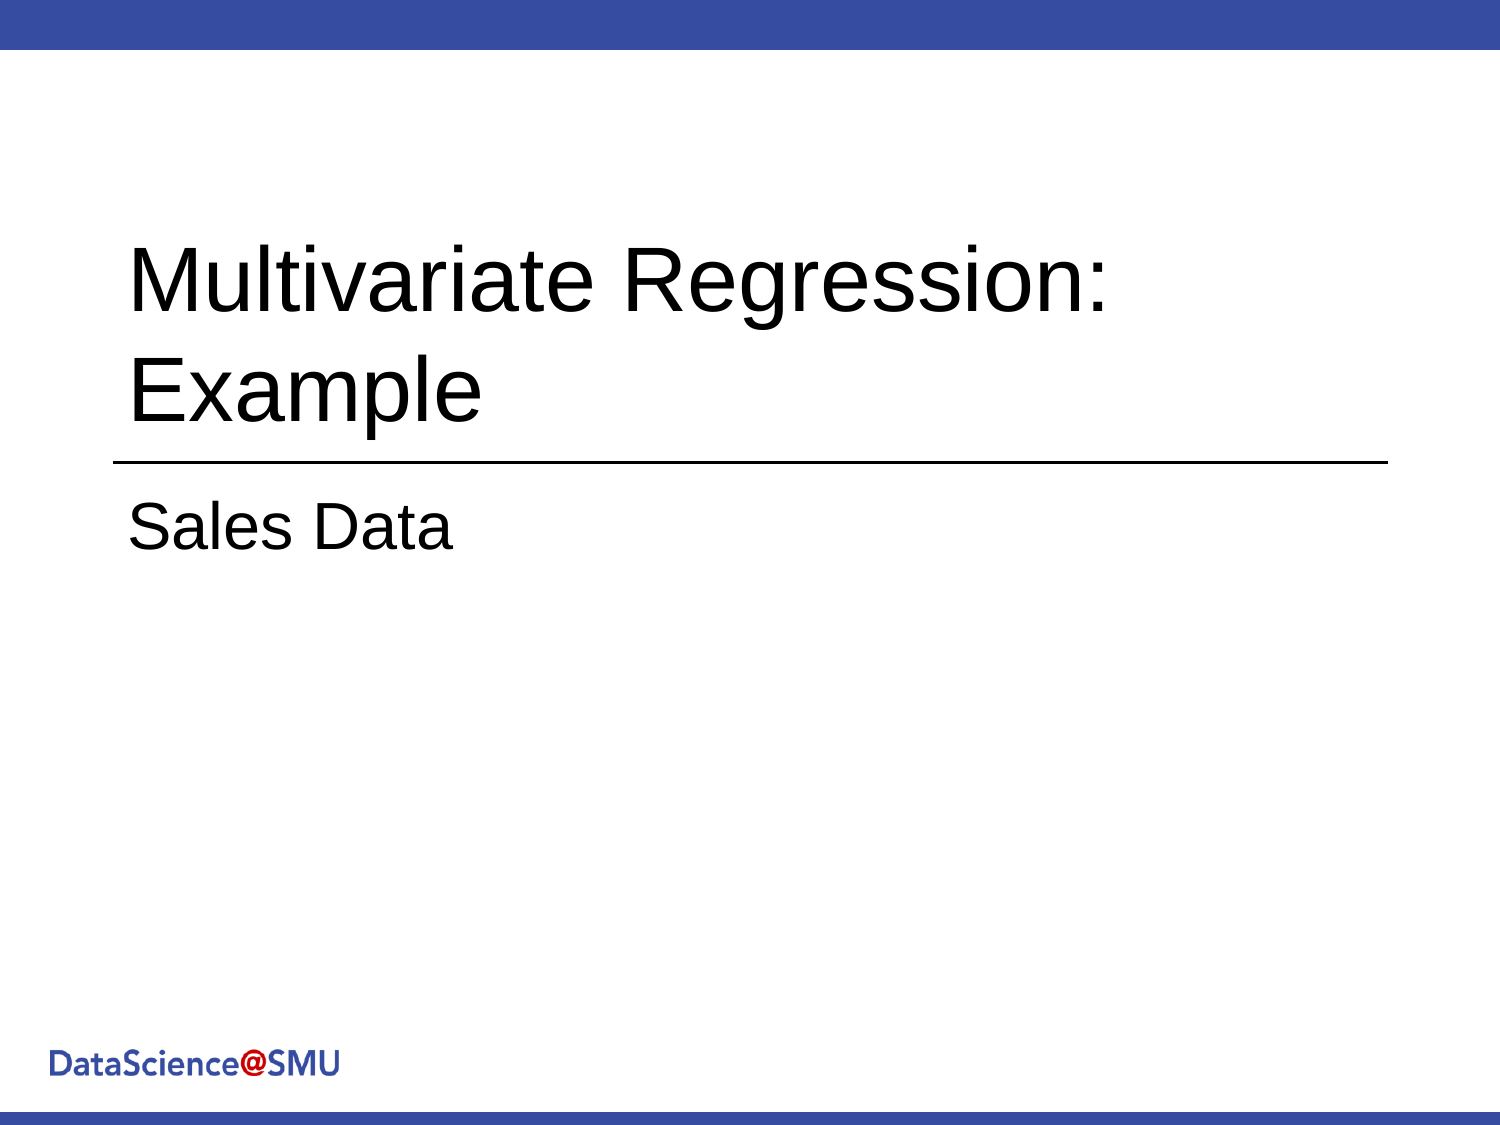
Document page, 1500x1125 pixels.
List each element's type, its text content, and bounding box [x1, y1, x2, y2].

title Multivariate Regression: Example [112, 299, 1388, 448]
picture [50, 1049, 339, 1076]
subtitle Sales Data [112, 474, 1163, 763]
